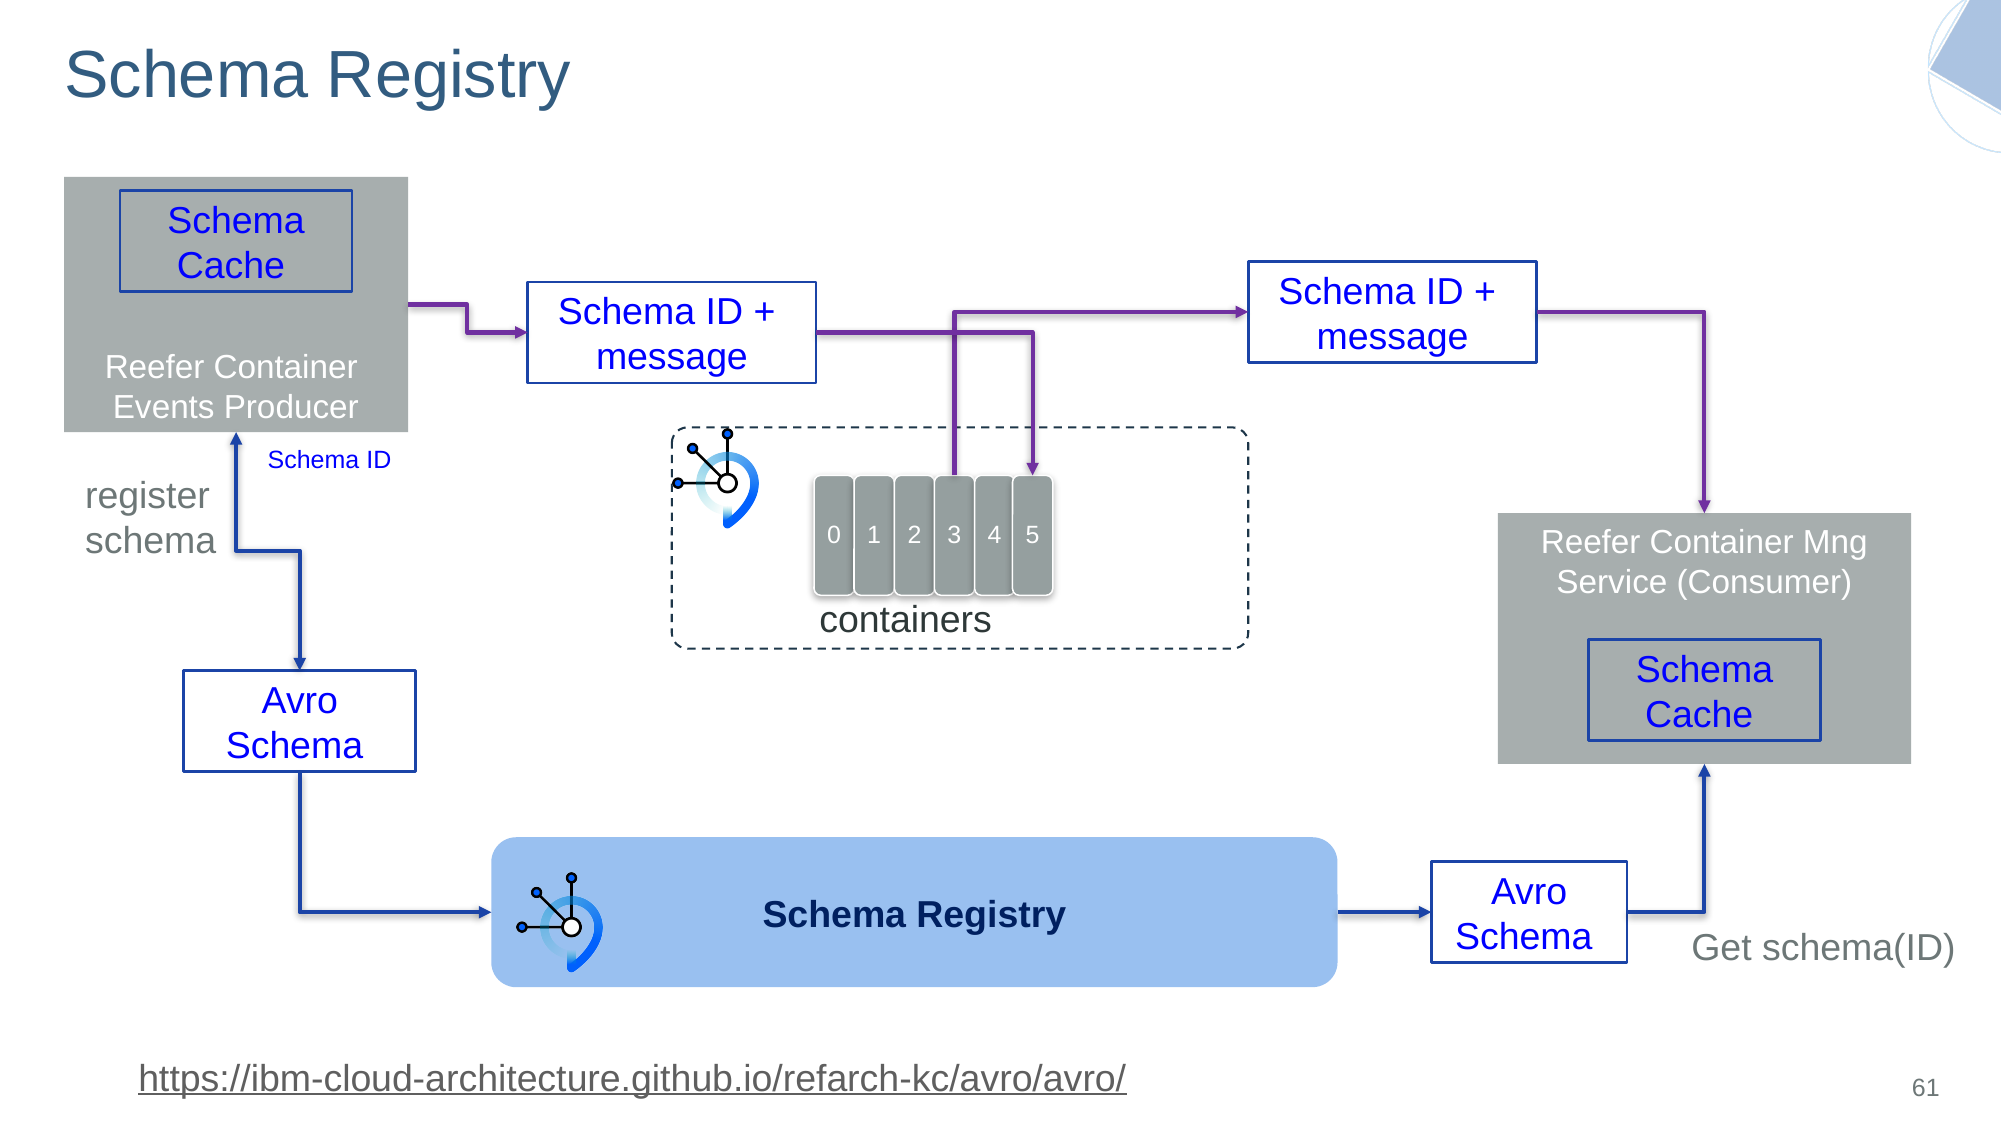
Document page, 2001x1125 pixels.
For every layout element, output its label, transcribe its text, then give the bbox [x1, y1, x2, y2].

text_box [1924, 0, 2001, 154]
picture [672, 428, 759, 542]
text_box [671, 427, 1249, 649]
text_box Schema Cache [1586, 638, 1822, 743]
text_box Schema ID + message [526, 280, 818, 385]
text_box Get schema(ID) [1676, 915, 1971, 975]
text_box containers [804, 588, 1007, 648]
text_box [1626, 763, 1705, 913]
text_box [815, 332, 1033, 476]
text_box Schema ID + message [1246, 259, 1539, 364]
text_box register schema [70, 463, 236, 569]
text_box https://ibm-cloud-architecture.github.io/refarch-kc/avro/avro/ [123, 1046, 1643, 1107]
text_box Reefer Container Mng Service (Consumer) [1496, 511, 1913, 766]
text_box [148, 519, 388, 584]
text_box Reefer Container Events Producer [62, 175, 410, 434]
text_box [324, 745, 467, 938]
picture [516, 872, 603, 987]
slide_number 61 [1867, 1056, 1955, 1117]
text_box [1019, 246, 1184, 541]
text_box Schema Cache [118, 188, 354, 294]
title Schema Registry [64, 9, 1850, 111]
text_box Avro Schema [182, 668, 418, 774]
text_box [1536, 311, 1705, 514]
text_box Schema Registry [489, 835, 1340, 990]
text_box Avro Schema [1429, 860, 1629, 965]
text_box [407, 304, 528, 333]
text_box Schema ID [252, 436, 407, 482]
